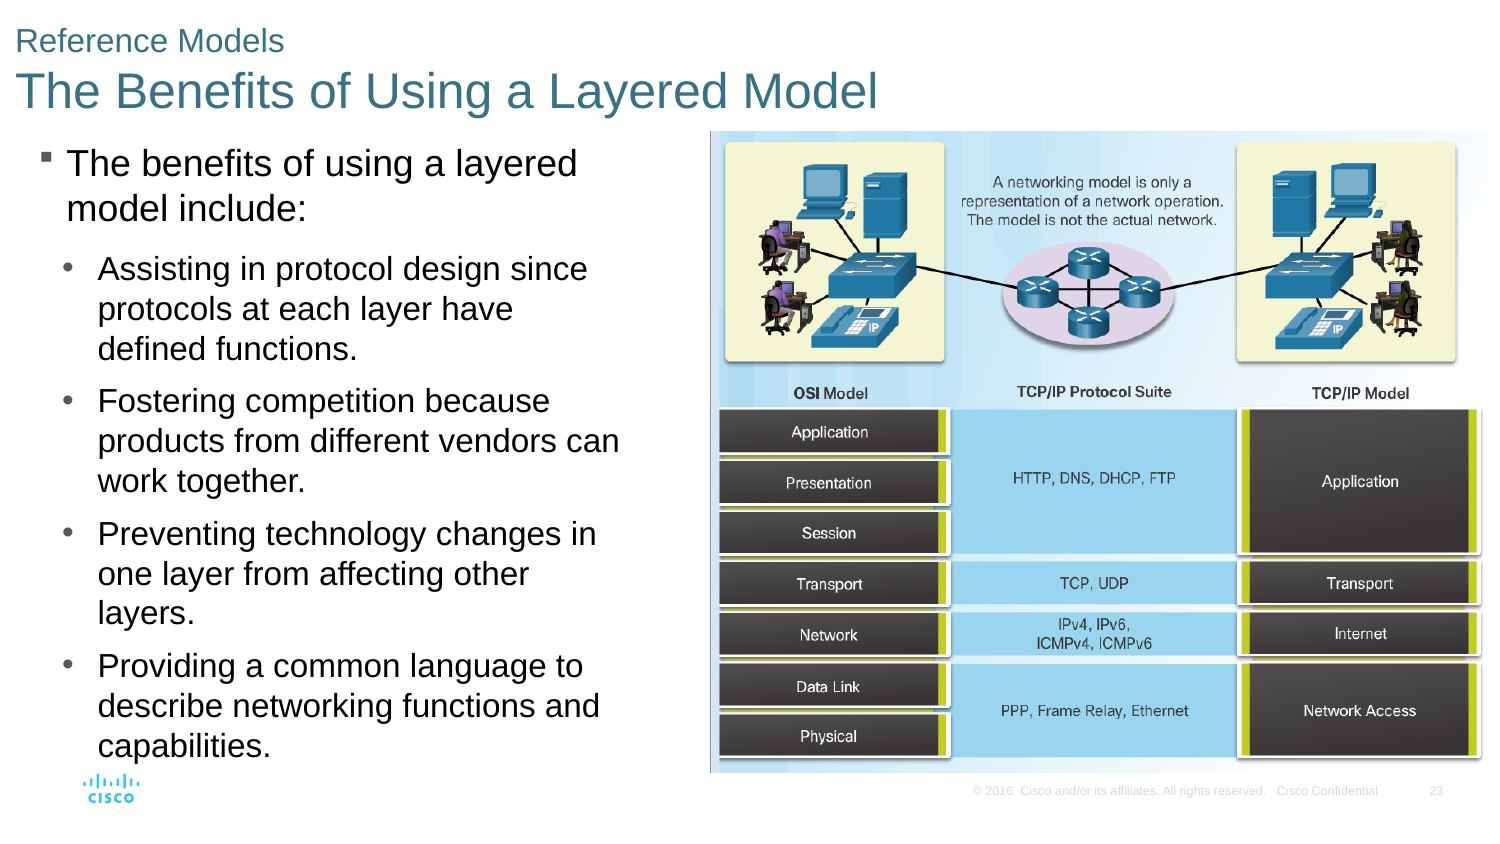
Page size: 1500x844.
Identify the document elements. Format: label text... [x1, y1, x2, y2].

title Reference Models The Benefits of Using a Layered Model [0, 6, 1500, 131]
list The benefits of using a layered model include: Assisting in protocol design since protocols at each layer have defined functions. Fostering competition because products from different vendors can work together. Preventing technology changes in one layer from affecting other layers. Providing a common language to describe networking functions and capabilities. [23, 131, 652, 761]
picture [709, 130, 1489, 773]
